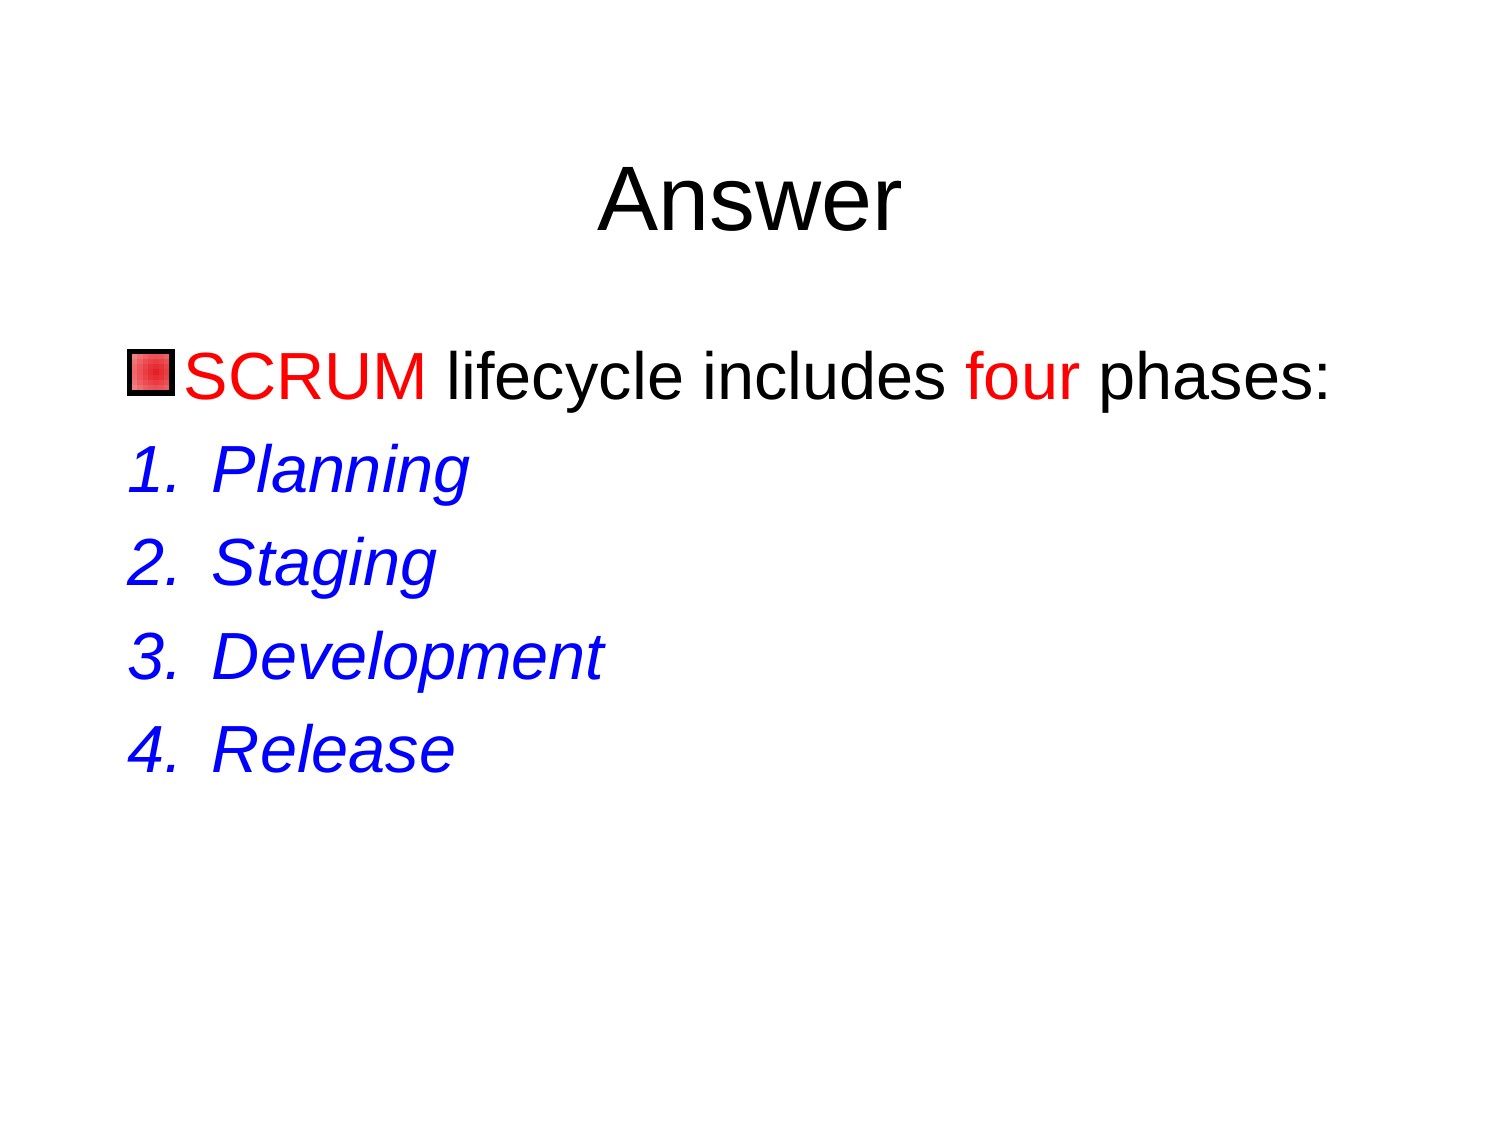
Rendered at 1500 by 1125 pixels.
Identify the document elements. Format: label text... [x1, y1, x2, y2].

picture [127, 349, 175, 396]
list SCRUM lifecycle includes four phases: Planning Staging Development Release [112, 324, 1388, 1000]
title Answer [112, 99, 1388, 288]
